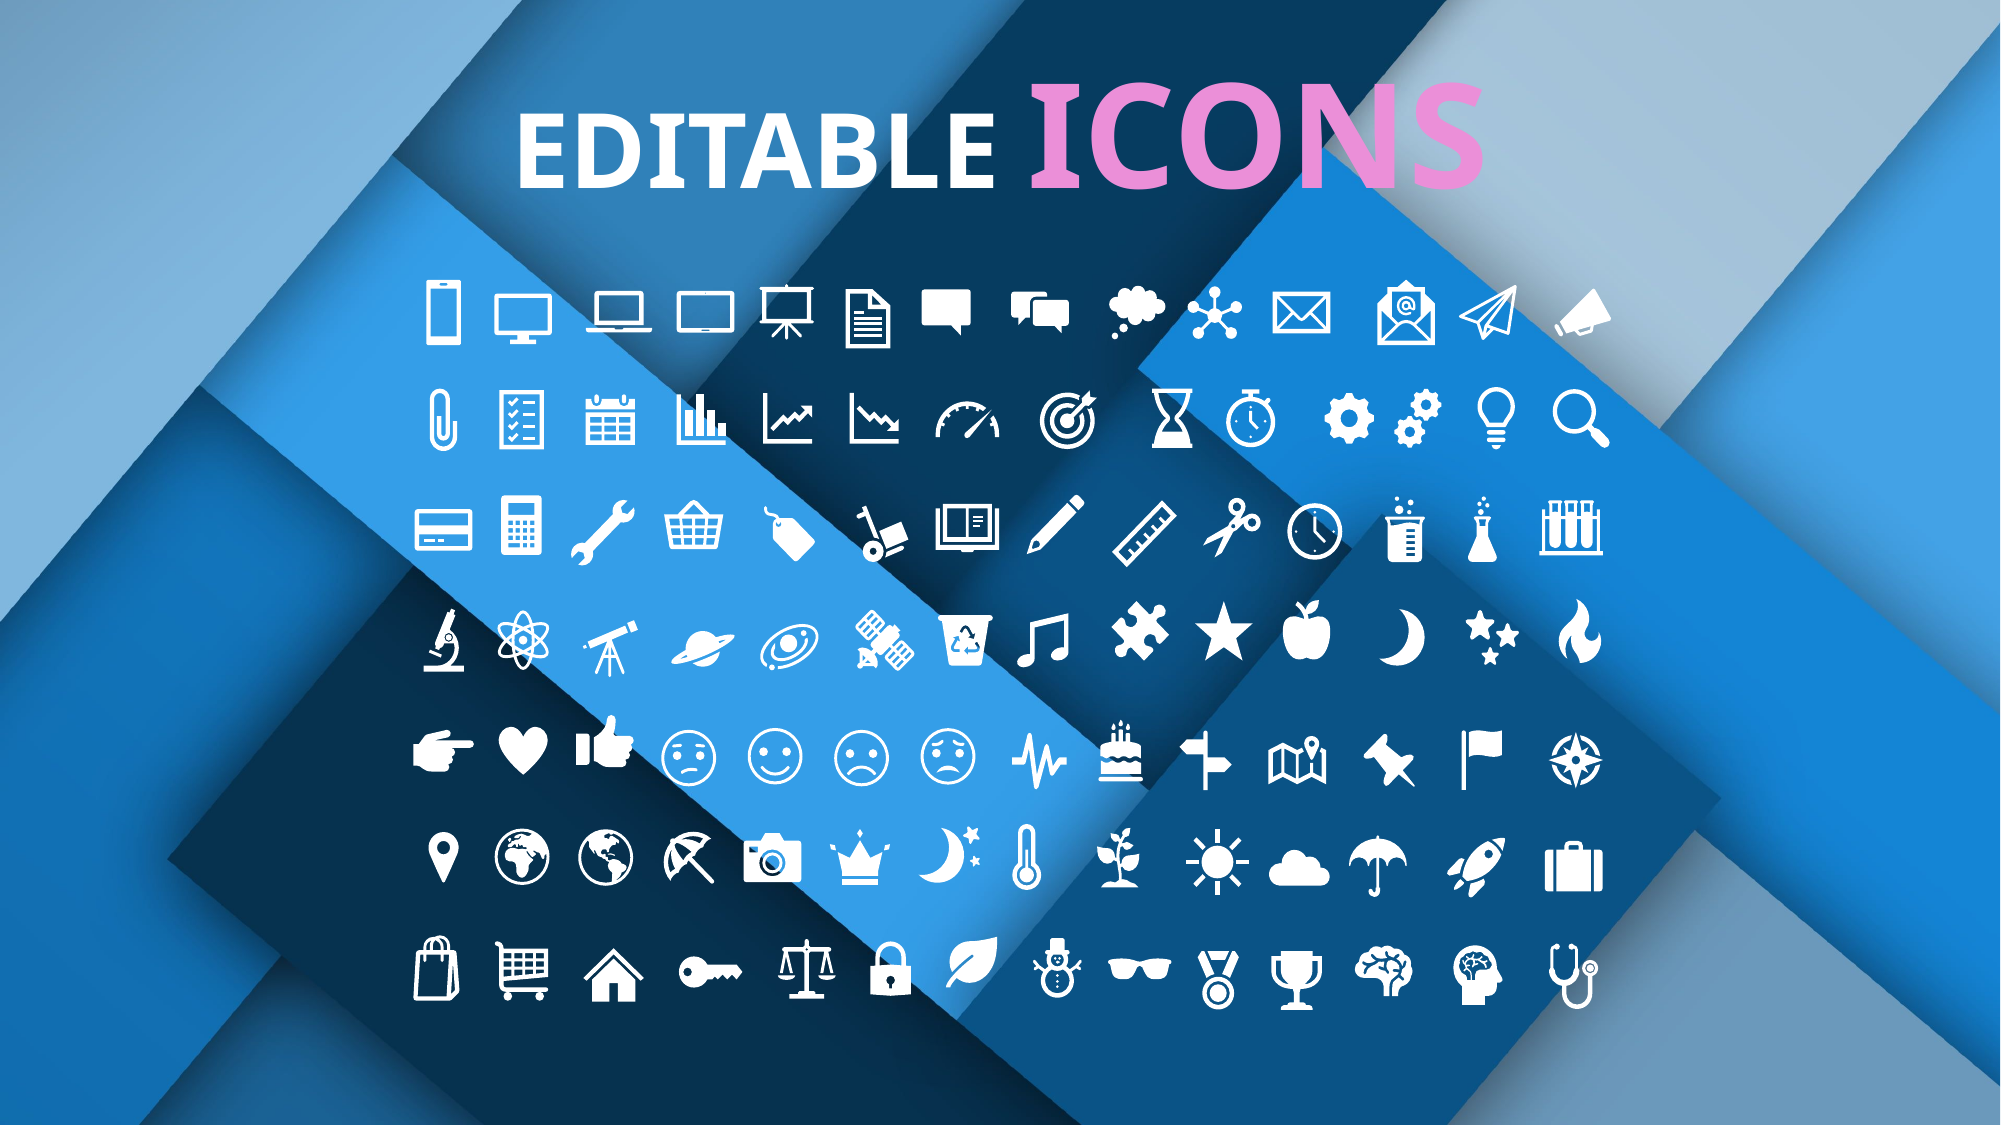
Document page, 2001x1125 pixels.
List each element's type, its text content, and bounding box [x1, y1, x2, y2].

text_box [759, 283, 815, 340]
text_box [582, 619, 639, 678]
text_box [1224, 389, 1278, 448]
text_box [413, 935, 460, 1001]
text_box [1271, 951, 1322, 1010]
text_box [1012, 732, 1067, 790]
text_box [1032, 937, 1083, 998]
text_box [1458, 285, 1517, 340]
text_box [1445, 837, 1507, 898]
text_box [1465, 609, 1520, 665]
text_box [498, 726, 548, 775]
text_box [1453, 945, 1503, 1005]
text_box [849, 392, 899, 444]
picture [0, 0, 2001, 1125]
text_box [920, 727, 976, 785]
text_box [1197, 950, 1240, 1010]
text_box [501, 495, 542, 555]
text_box [1203, 497, 1261, 558]
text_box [1548, 731, 1604, 789]
text_box [1354, 945, 1413, 997]
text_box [1377, 279, 1436, 346]
text_box [1363, 733, 1415, 787]
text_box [1553, 288, 1612, 337]
text_box [426, 279, 461, 346]
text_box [1010, 291, 1070, 334]
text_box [661, 729, 717, 787]
text_box [663, 831, 715, 884]
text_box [1467, 496, 1498, 563]
text_box [1324, 393, 1374, 444]
text_box [1348, 835, 1407, 897]
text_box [935, 401, 1000, 439]
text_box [1268, 735, 1327, 785]
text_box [1098, 719, 1144, 782]
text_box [585, 290, 653, 333]
text_box [571, 499, 635, 566]
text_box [585, 394, 636, 446]
text_box [855, 609, 915, 671]
text_box [1152, 388, 1193, 448]
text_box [414, 508, 473, 551]
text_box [918, 826, 981, 883]
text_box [494, 828, 550, 886]
text_box [937, 615, 993, 666]
text_box [945, 936, 998, 988]
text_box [575, 714, 634, 768]
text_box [494, 941, 549, 1002]
text_box [1539, 500, 1603, 556]
text_box [413, 729, 474, 772]
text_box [1026, 494, 1086, 555]
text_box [833, 729, 890, 787]
text_box [1195, 601, 1253, 661]
text_box [678, 956, 743, 988]
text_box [756, 623, 820, 671]
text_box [777, 938, 836, 999]
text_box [578, 828, 634, 887]
text_box [1017, 613, 1069, 668]
text_box [1112, 500, 1177, 568]
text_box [670, 630, 737, 667]
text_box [583, 947, 645, 1002]
text_box [676, 290, 735, 333]
title EDITABLE ICONS [68, 56, 1932, 199]
text_box [1552, 389, 1610, 448]
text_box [676, 394, 726, 446]
text_box [1282, 600, 1331, 660]
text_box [743, 832, 802, 883]
text_box [1272, 291, 1331, 334]
text_box [921, 289, 971, 336]
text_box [856, 505, 909, 563]
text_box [845, 288, 891, 349]
text_box [494, 293, 552, 345]
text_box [1477, 386, 1516, 450]
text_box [495, 610, 551, 671]
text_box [1394, 388, 1442, 448]
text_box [762, 392, 813, 444]
text_box [664, 499, 724, 550]
text_box [429, 388, 458, 452]
text_box [1269, 849, 1330, 886]
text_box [1544, 840, 1603, 892]
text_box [1010, 823, 1043, 891]
text_box [1107, 958, 1172, 980]
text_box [423, 608, 465, 672]
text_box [1158, 783, 1250, 896]
text_box [1179, 730, 1232, 782]
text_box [1039, 390, 1098, 450]
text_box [935, 503, 1000, 553]
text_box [499, 389, 545, 450]
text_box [829, 828, 891, 885]
text_box [1111, 601, 1170, 661]
text_box [1097, 827, 1140, 888]
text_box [1548, 943, 1599, 1010]
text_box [747, 727, 803, 785]
text_box [1187, 286, 1242, 339]
text_box [1558, 598, 1602, 663]
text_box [1108, 285, 1166, 340]
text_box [1384, 496, 1426, 563]
text_box [1379, 609, 1425, 666]
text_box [1287, 502, 1343, 560]
text_box [764, 506, 815, 562]
text_box [428, 832, 459, 883]
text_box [1461, 730, 1503, 791]
text_box [870, 941, 911, 996]
